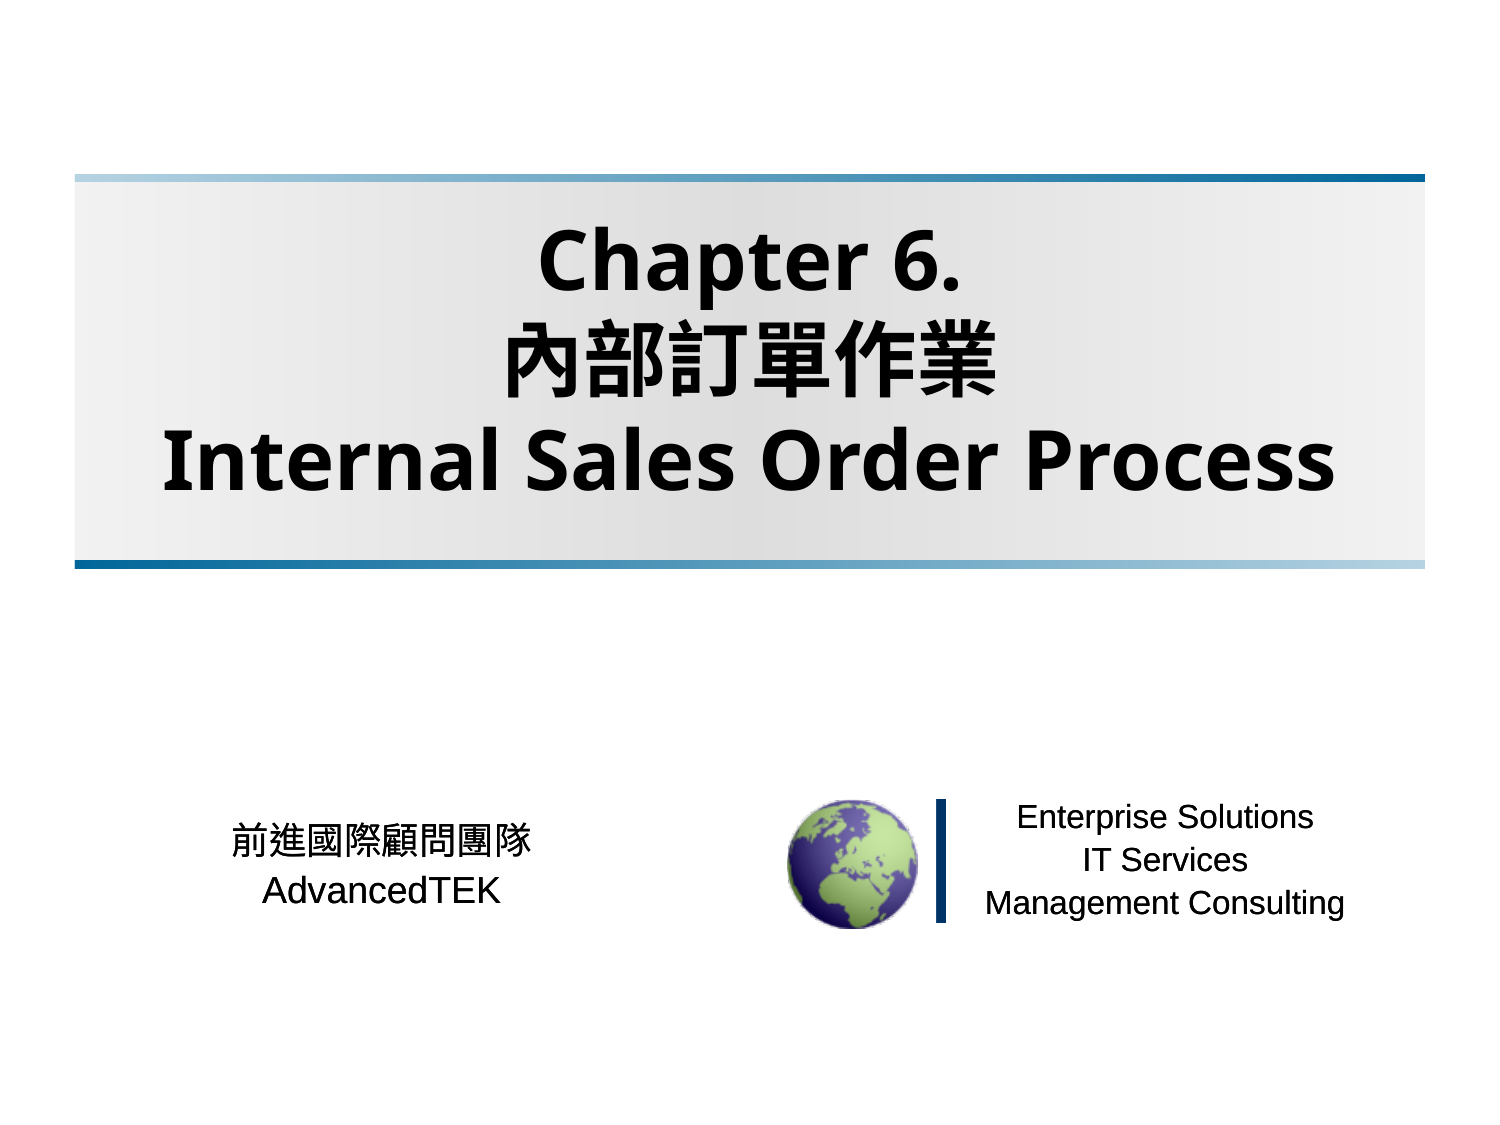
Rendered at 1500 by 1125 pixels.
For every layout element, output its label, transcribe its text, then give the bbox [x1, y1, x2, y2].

picture [787, 799, 918, 929]
title Chapter 6. 內部訂單作業 Internal Sales Order Process [100, 200, 1400, 538]
